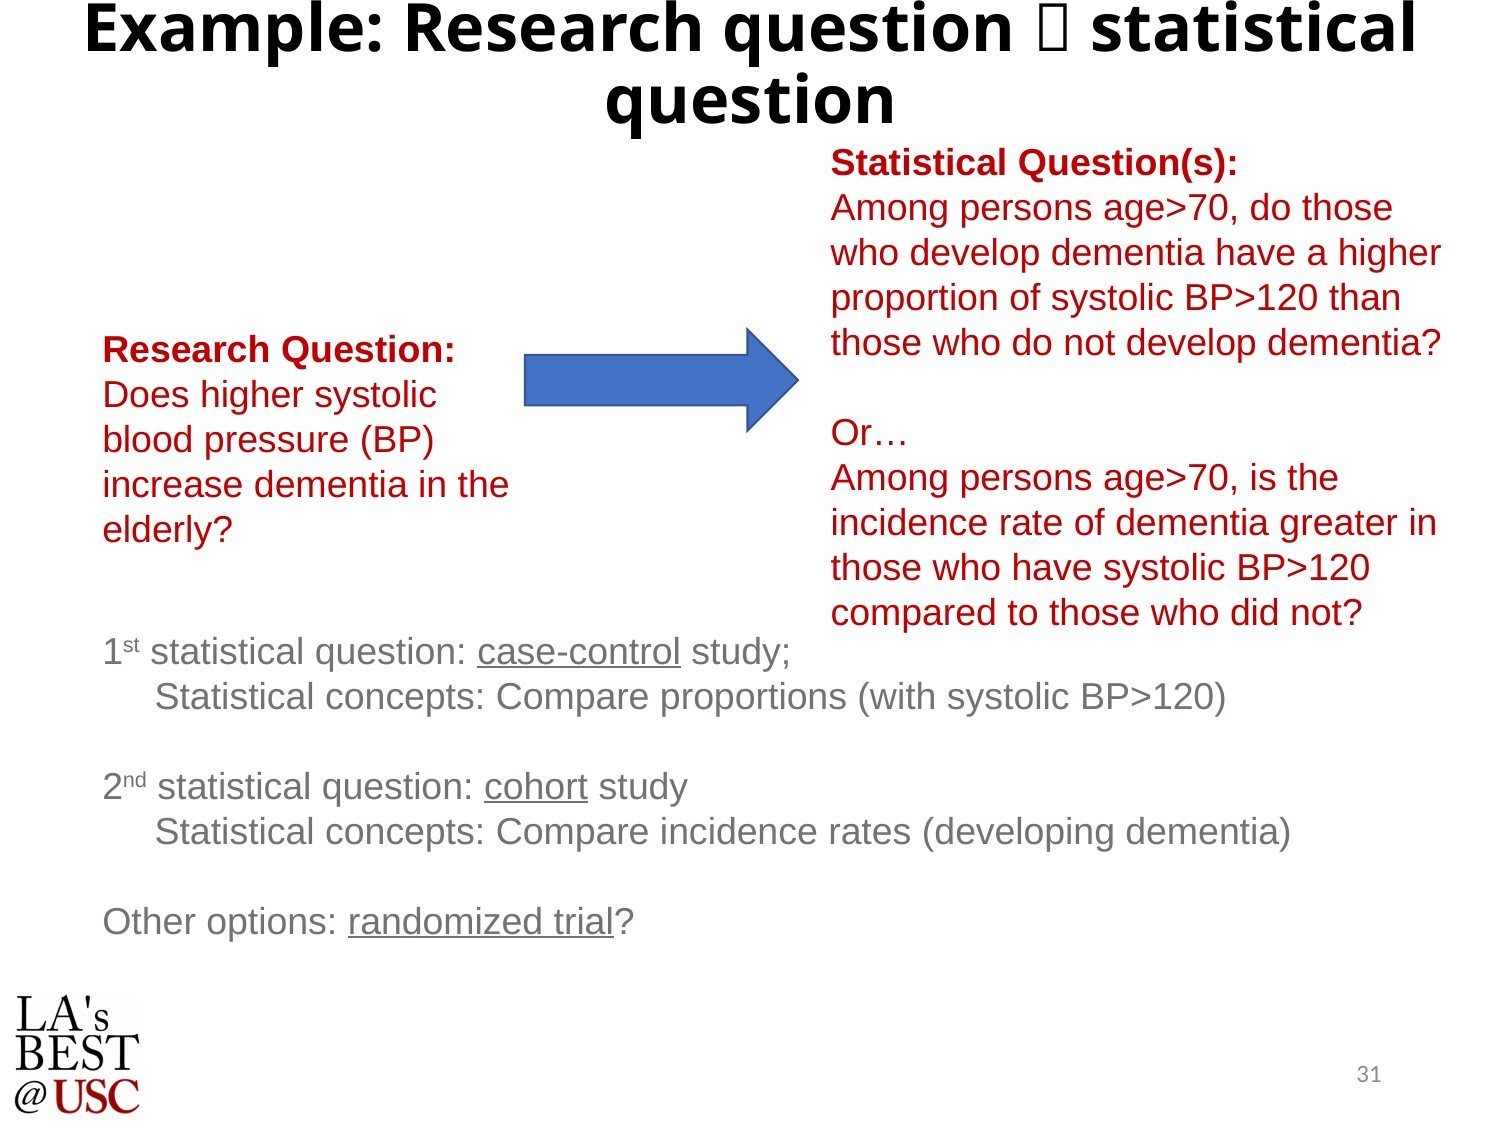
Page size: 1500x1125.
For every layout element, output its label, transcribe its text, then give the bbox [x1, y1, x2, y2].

slide_number 31 [1059, 1042, 1397, 1103]
title Example: Research question  statistical question [51, 4, 1451, 128]
text_box 1st statistical question: case-control study; Statistical concepts: Compare proportions (with systolic BP>120) 2nd statistical question: cohort study Statistical concepts: Compare incidence rates (developing dementia) Other options: randomized trial? [87, 619, 1388, 995]
text_box Research Question: Does higher systolic blood pressure (BP) increase dementia in the elderly? [87, 317, 545, 558]
text_box Statistical Question(s): Among persons age>70, do those who develop dementia have a higher proportion of systolic BP>120 than those who do not develop dementia? Or… Among persons age>70, is the incidence rate of dementia greater in those who have systolic BP>120 compared to those who did not? [815, 130, 1468, 641]
picture [14, 994, 140, 1115]
text_box [523, 327, 800, 434]
